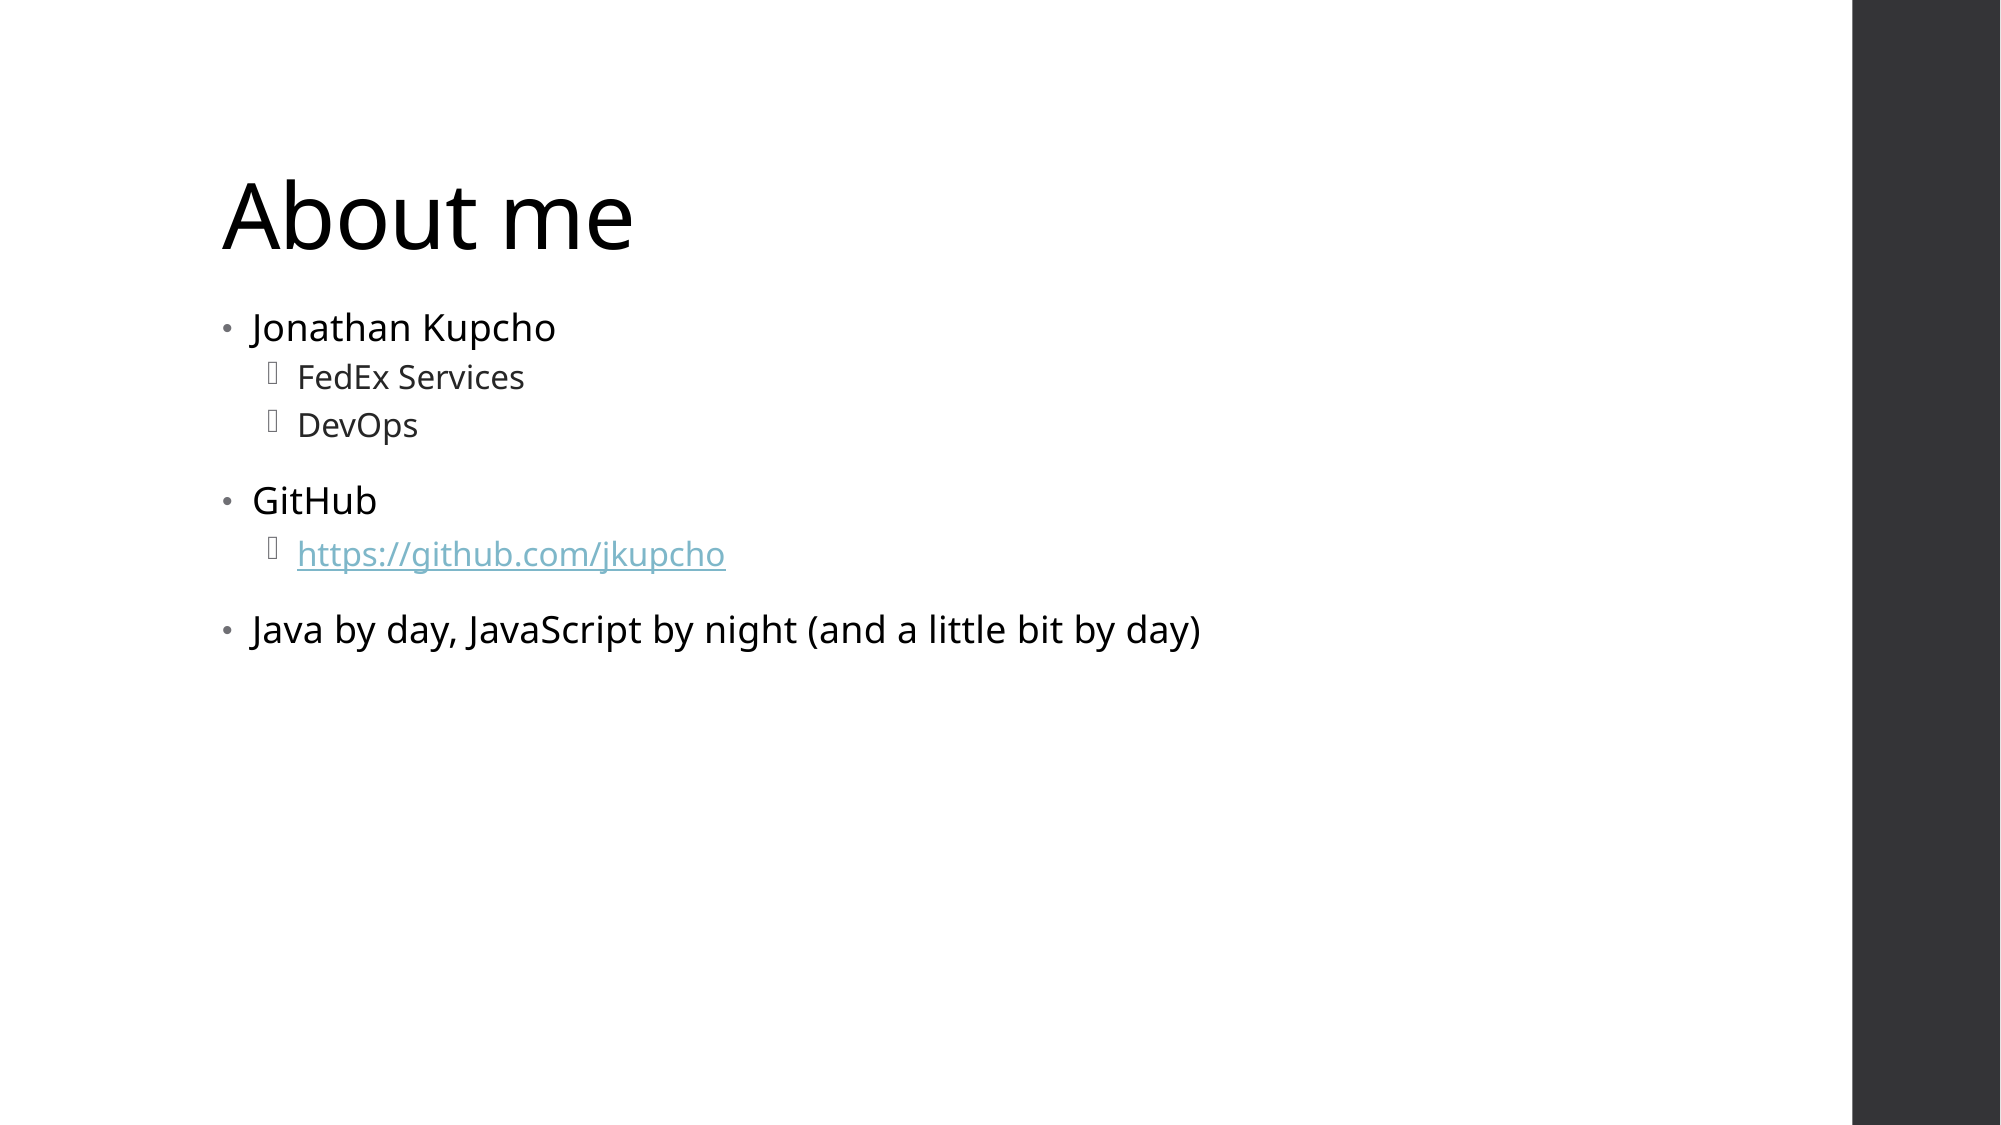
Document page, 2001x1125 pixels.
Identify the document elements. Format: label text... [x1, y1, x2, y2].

title About me [206, 60, 1797, 278]
list Jonathan Kupcho FedEx Services DevOps GitHub https://github.com/jkupcho Java by day, JavaScript by night (and a little bit by day) [206, 299, 1617, 1014]
